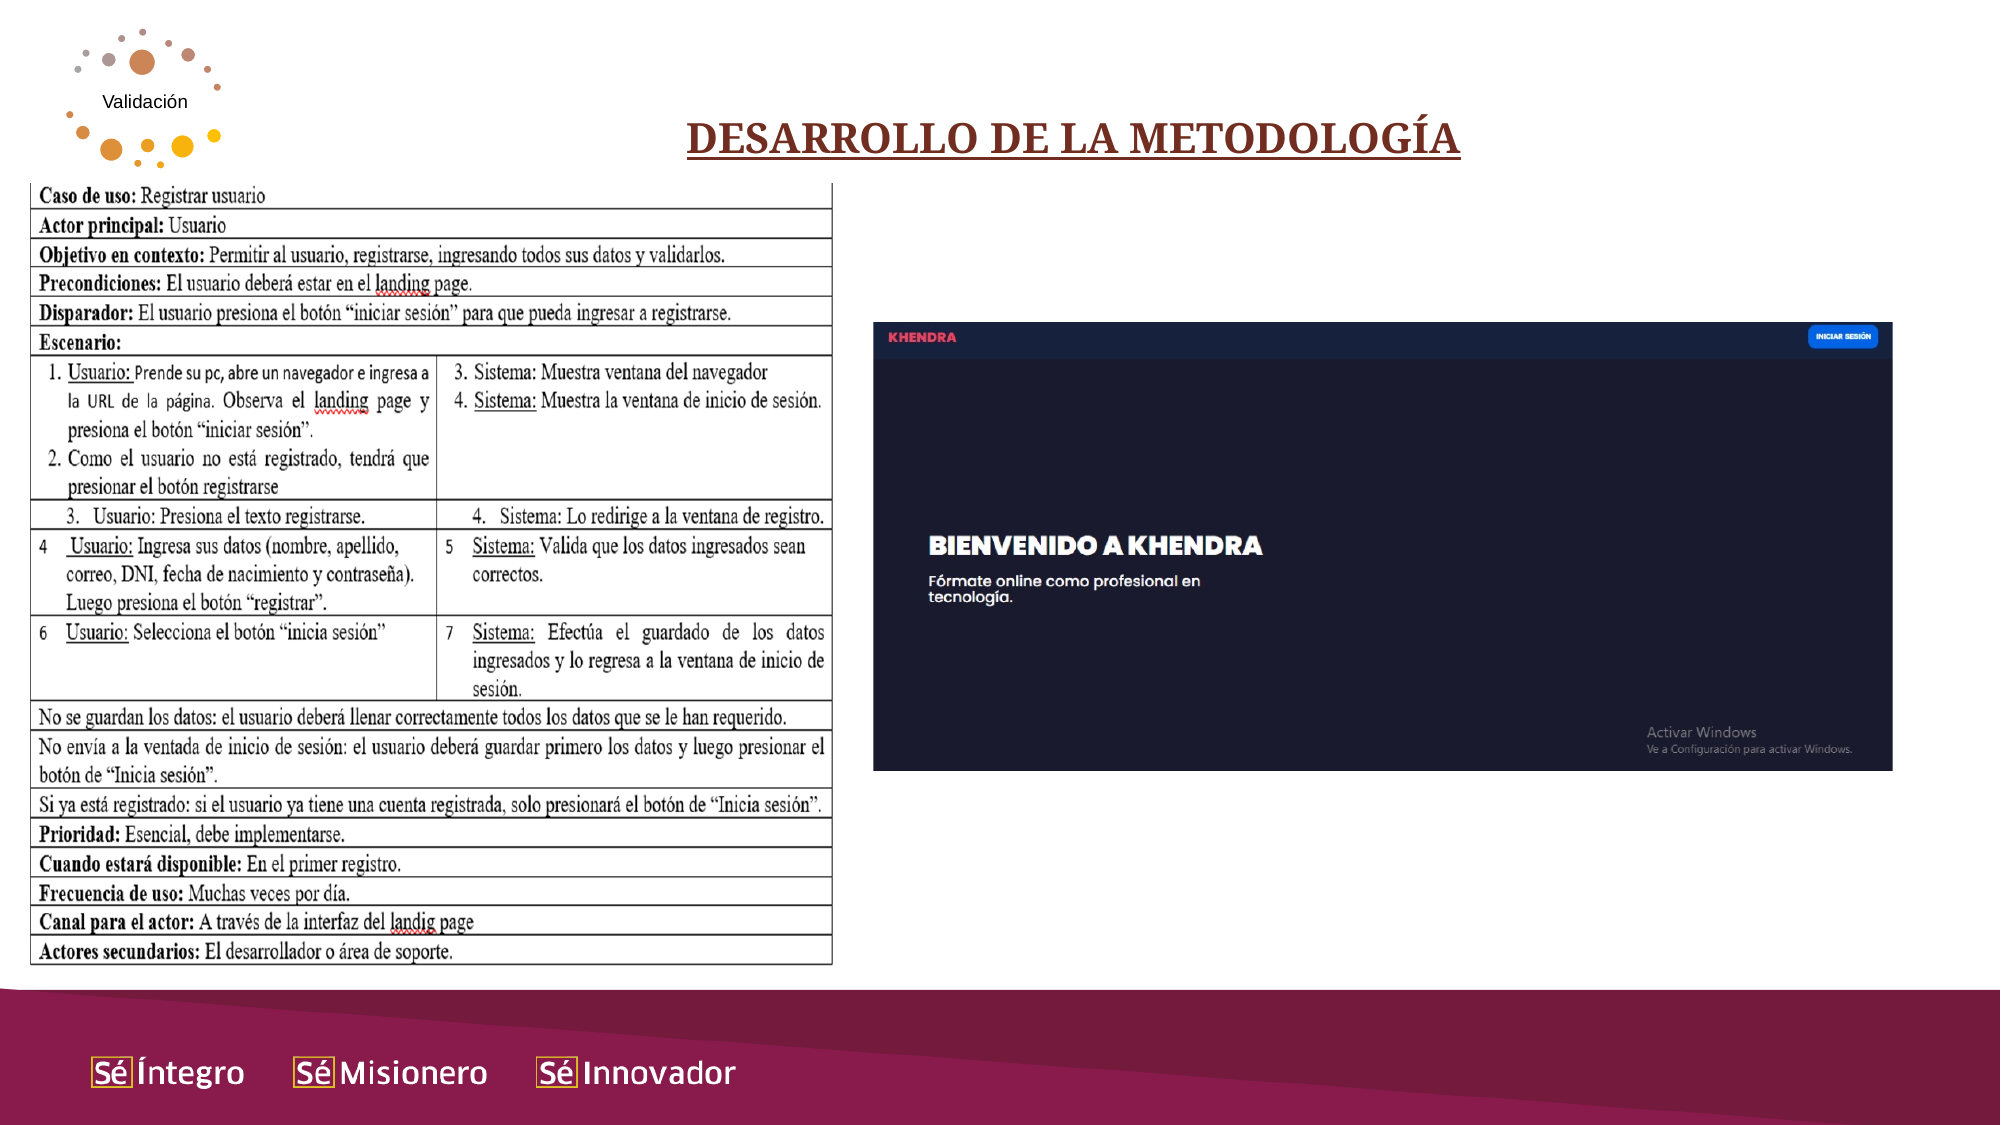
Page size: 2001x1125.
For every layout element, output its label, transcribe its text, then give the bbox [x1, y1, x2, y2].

picture [0, 183, 2000, 1125]
picture [873, 322, 1893, 771]
text_box DESARROLLO DE LA METODOLOGÍA [583, 71, 1545, 177]
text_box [27, 24, 260, 173]
